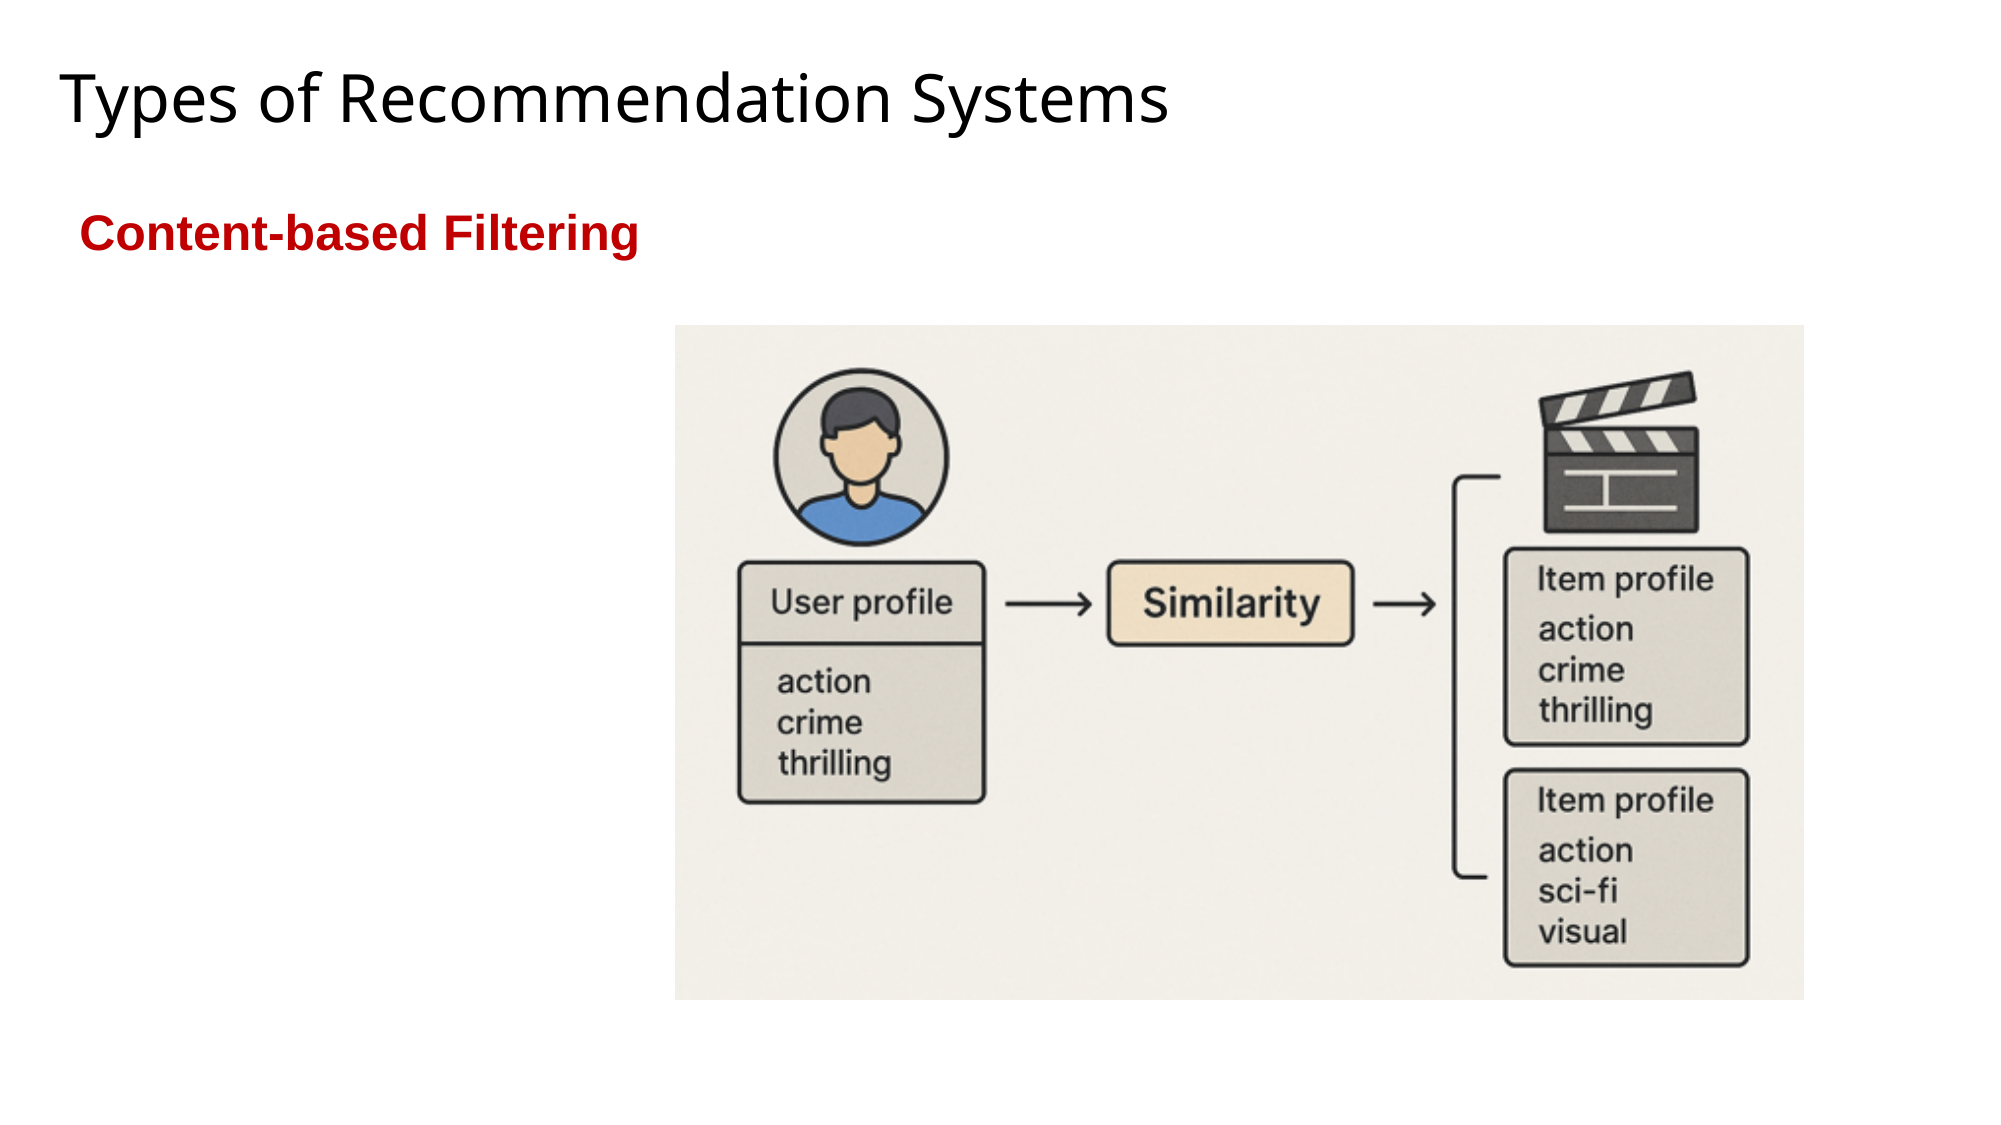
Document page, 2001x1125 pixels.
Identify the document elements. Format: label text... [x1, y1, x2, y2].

list Content-based Filtering [64, 200, 1931, 1049]
title Types of Recommendation Systems [44, 27, 1947, 175]
picture [675, 324, 1805, 1000]
